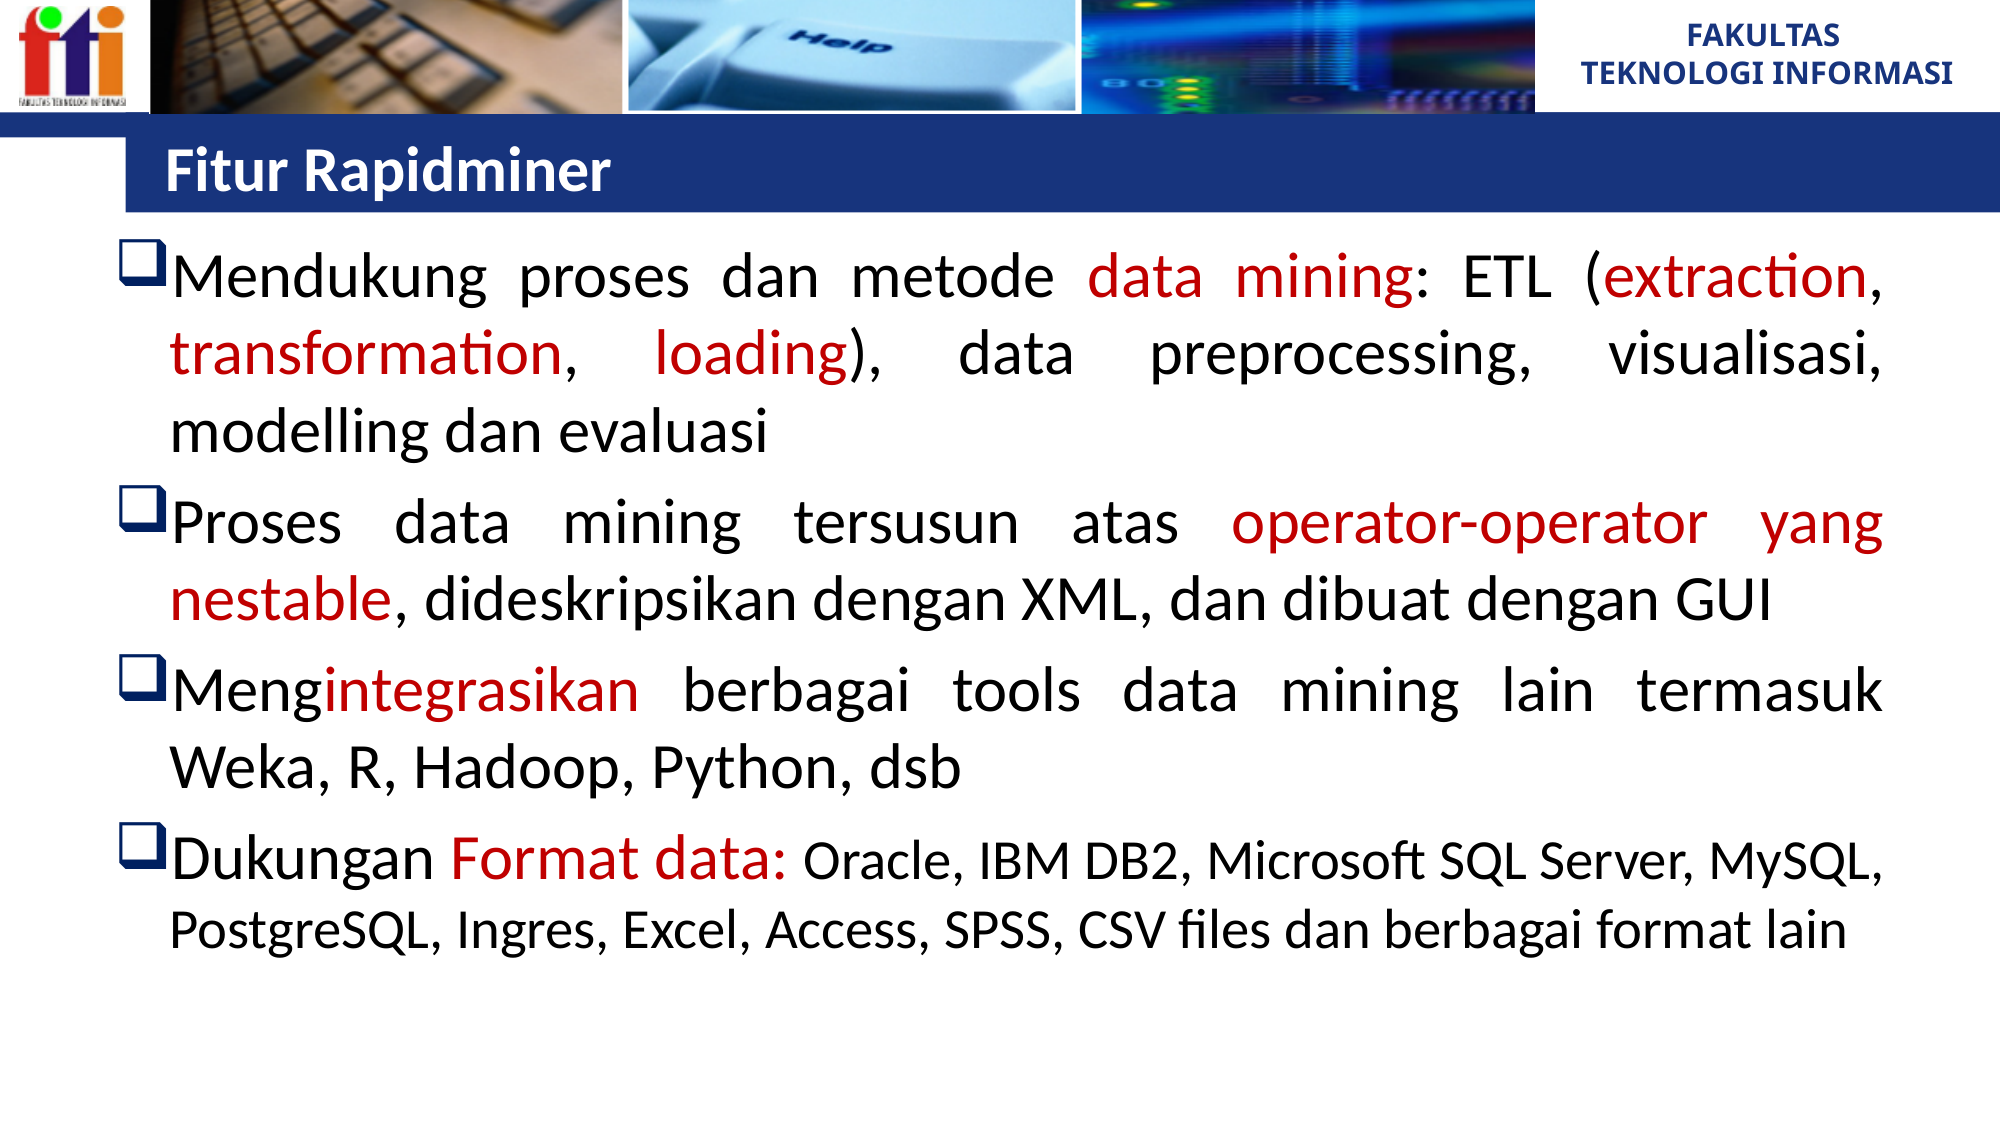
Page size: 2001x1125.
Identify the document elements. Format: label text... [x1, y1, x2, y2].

picture [149, 0, 1535, 114]
list Mendukung proses dan metode data mining: ETL (extraction, transformation, loading), data preprocessing, visualisasi, modelling dan evaluasi Proses data mining tersusun atas operator-operator yang nestable, dideskripsikan dengan XML, dan dibuat dengan GUI Mengintegrasikan berbagai tools data mining lain termasuk Weka, R, Hadoop, Python, dsb Dukungan Format data: Oracle, IBM DB2, Microsoft SQL Server, MySQL, PostgreSQL, Ingres, Excel, Access, SPSS, CSV files dan berbagai format lain [99, 224, 1901, 1038]
picture [19, 6, 126, 106]
title Fitur Rapidminer [149, 119, 1934, 213]
